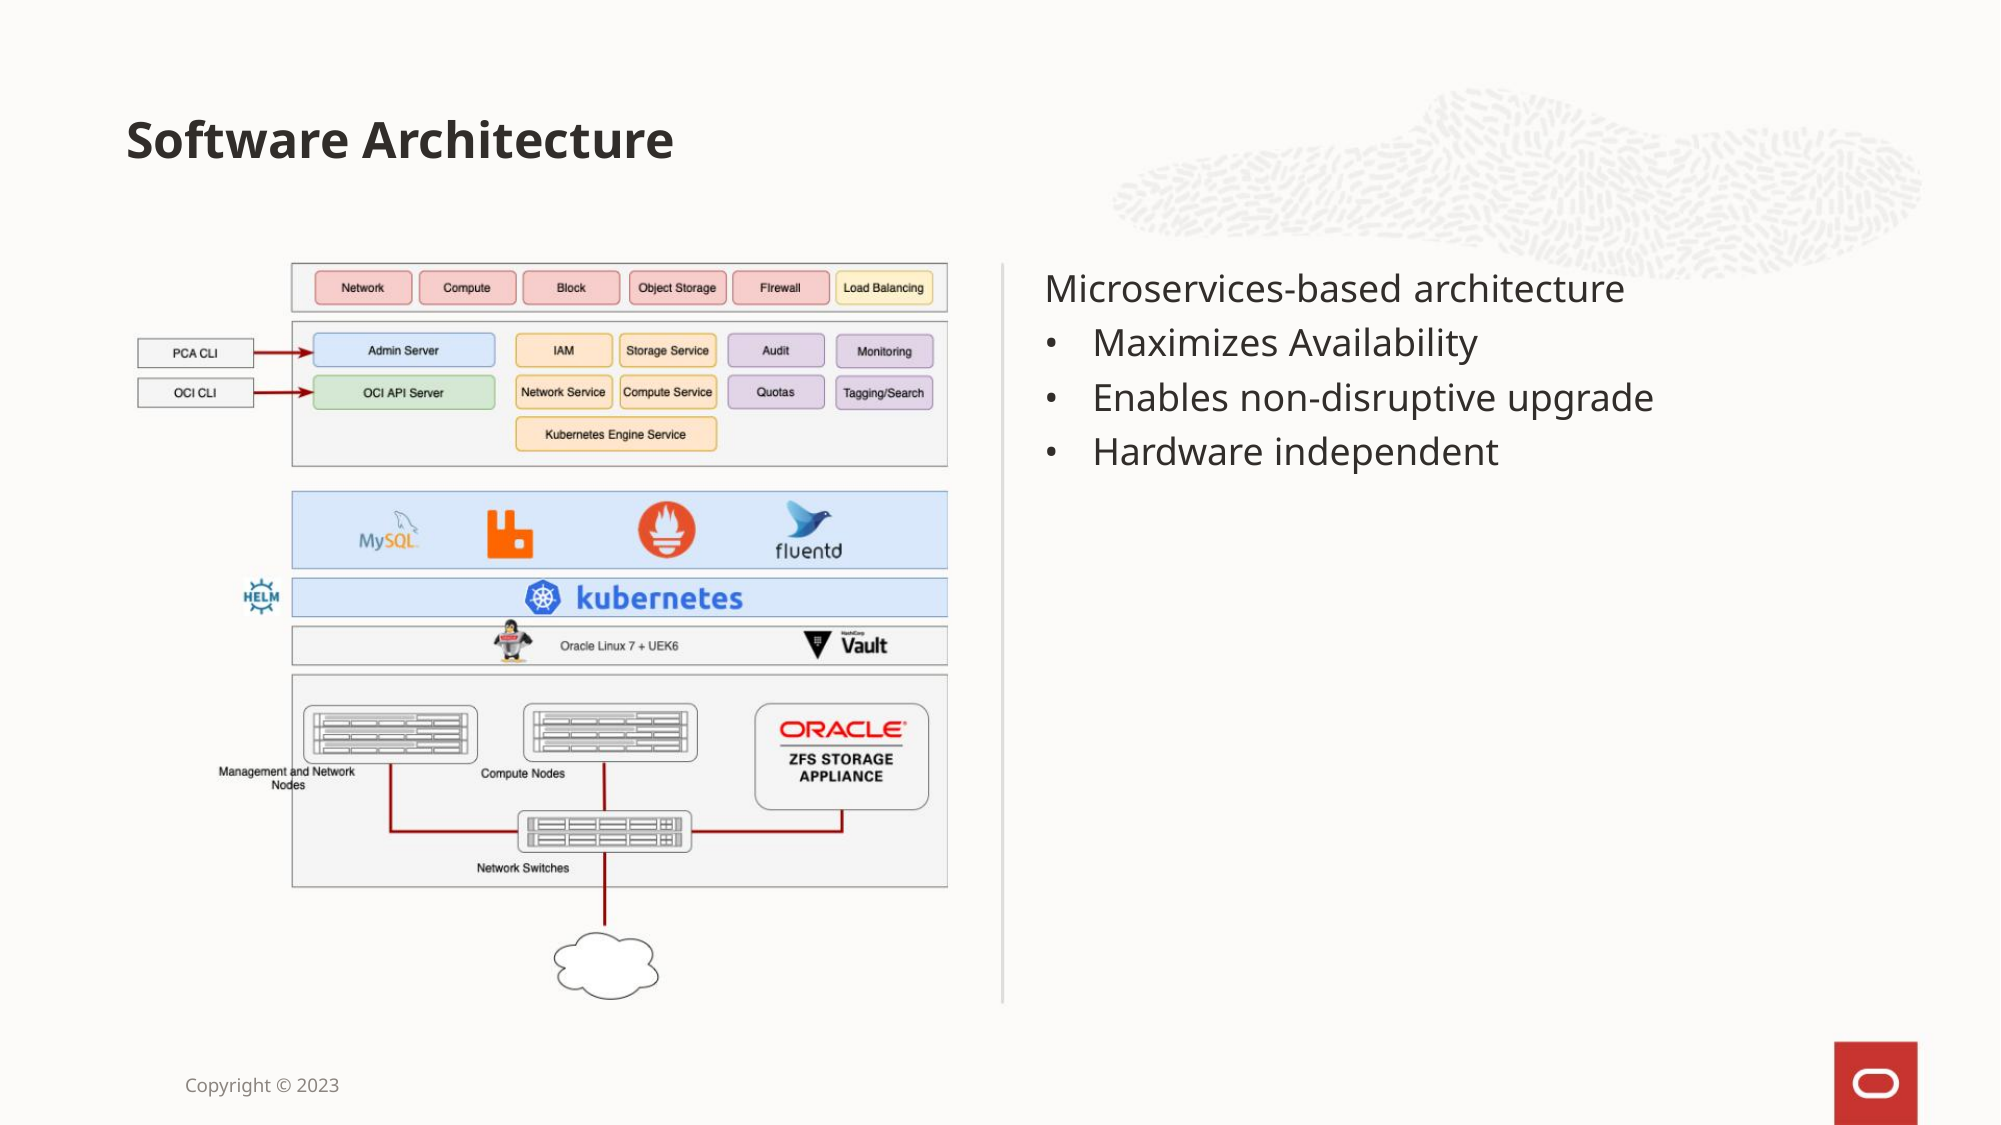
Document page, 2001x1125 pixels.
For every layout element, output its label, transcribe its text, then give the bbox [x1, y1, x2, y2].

text_box Copyright © 2023 [185, 1071, 446, 1097]
text_box [0, 0, 2000, 1125]
text_box Software Architecture [126, 102, 677, 169]
text_box Microservices-based architecture • Maximizes Availability • Enables non-disruptive upgrade • Hardware independent [1044, 260, 1659, 474]
